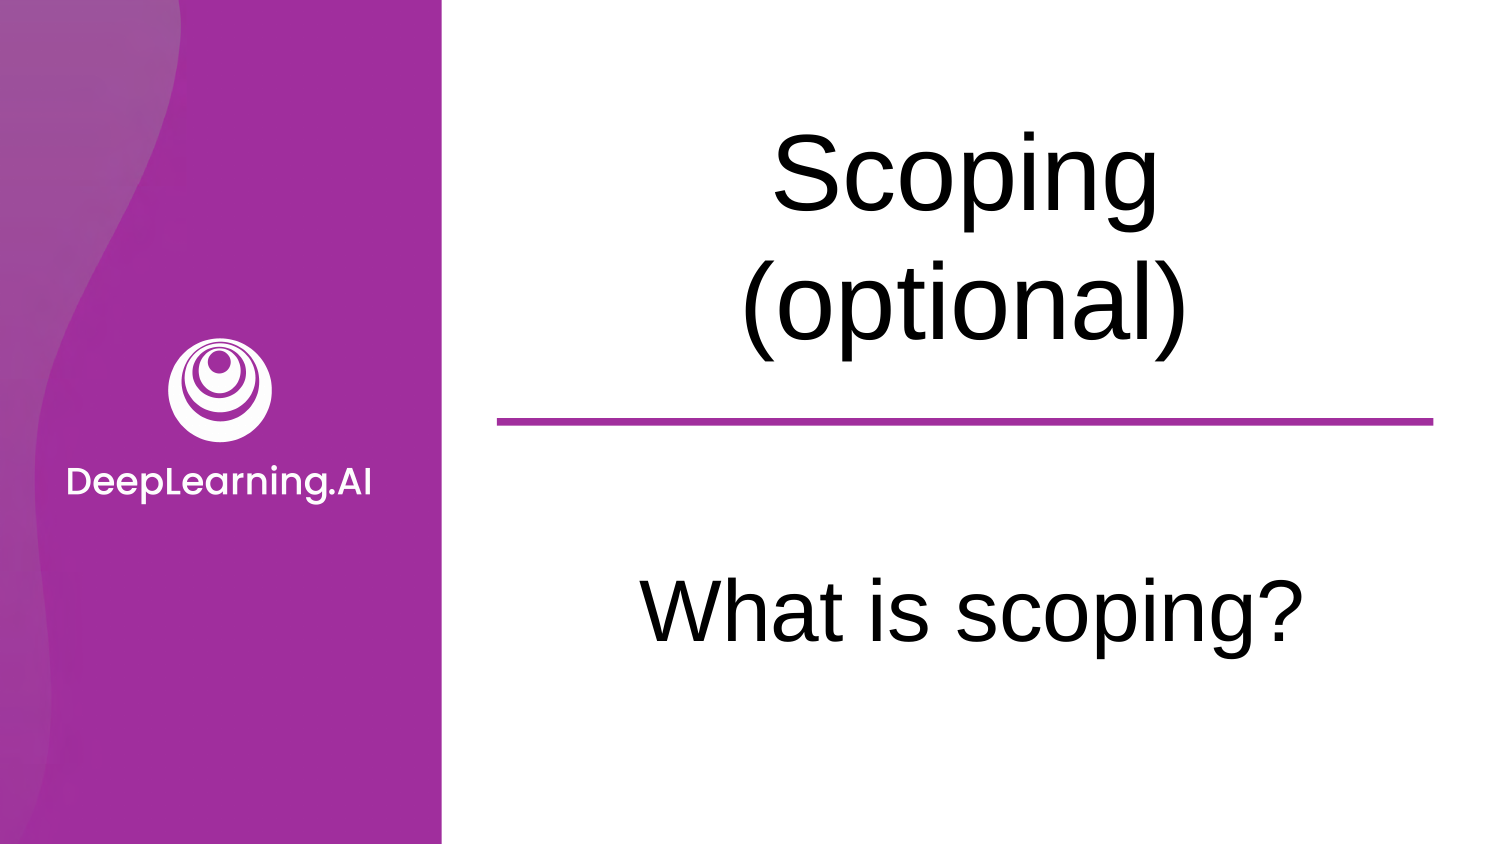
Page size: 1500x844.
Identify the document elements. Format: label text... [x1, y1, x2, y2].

text_box Scoping (optional) [737, 95, 1194, 362]
picture [0, 0, 442, 844]
text_box What is scoping? [637, 552, 1309, 660]
